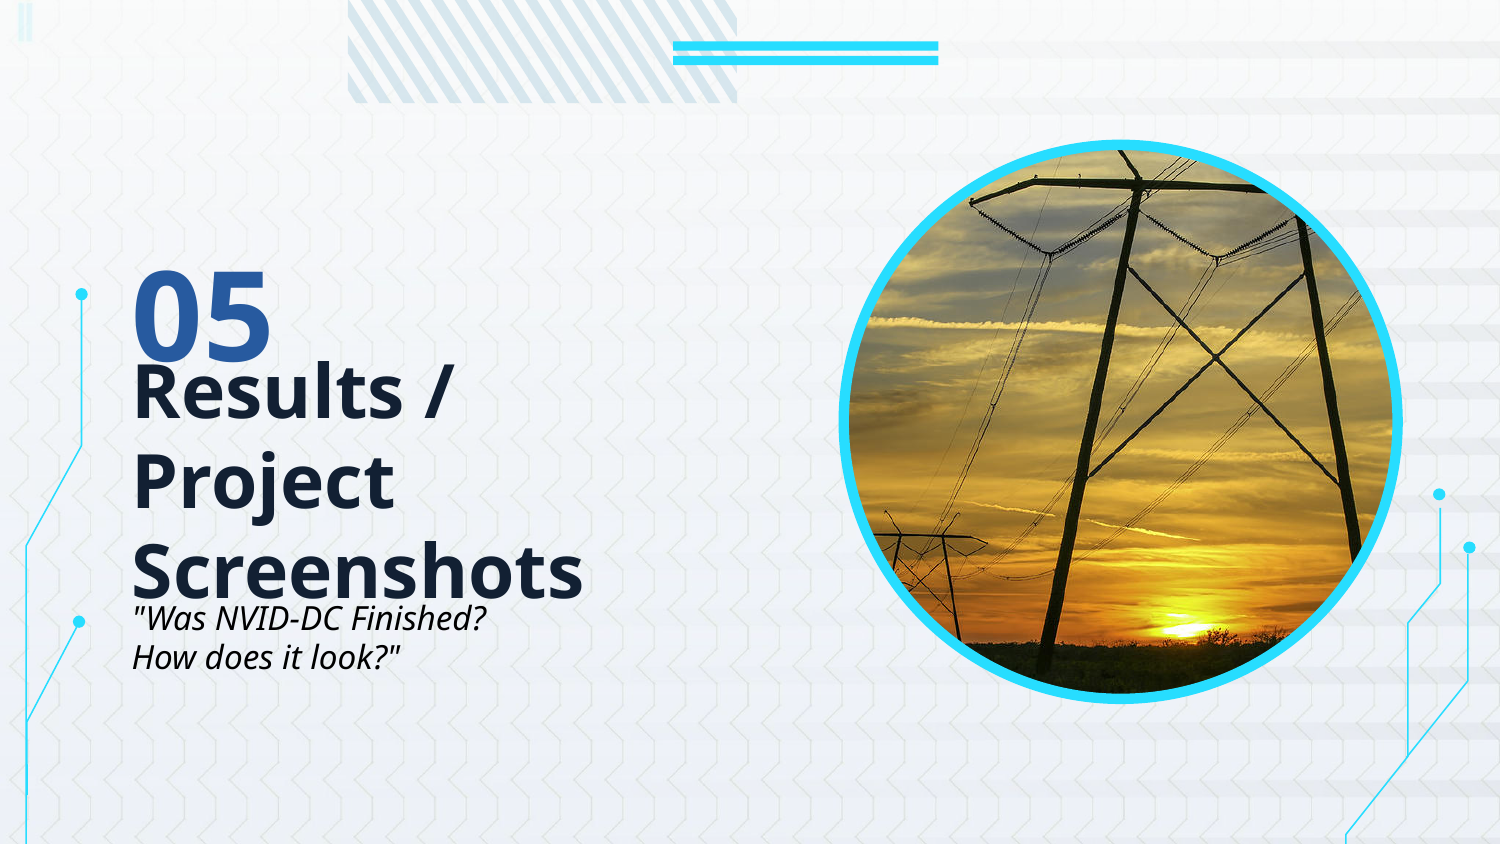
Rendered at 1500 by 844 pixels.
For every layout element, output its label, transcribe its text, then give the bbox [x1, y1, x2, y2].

picture [843, 144, 1398, 700]
title Message Received! [Photo] [0, 0, 1500, 844]
text_box 05 [116, 239, 357, 402]
title Results / Project Screenshots [116, 308, 771, 649]
text_box "Was NVID-DC Finished? How does it look?" [116, 581, 557, 676]
